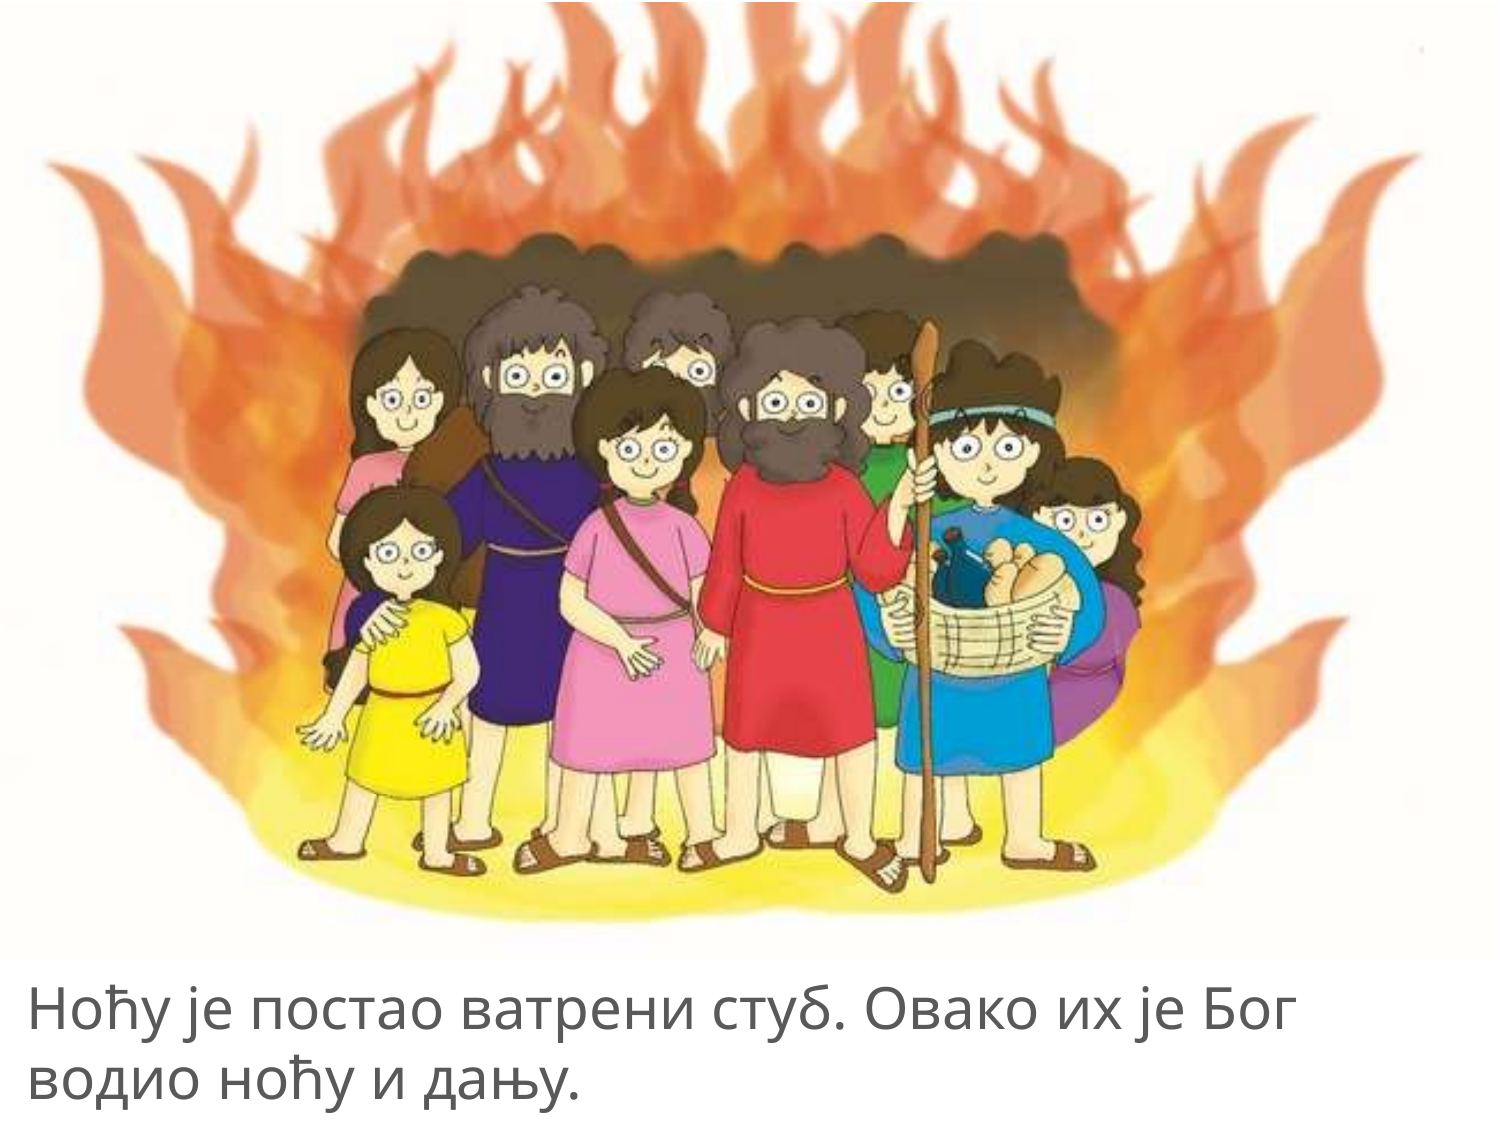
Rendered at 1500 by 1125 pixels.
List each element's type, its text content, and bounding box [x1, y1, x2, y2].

text_box Ноћу је постао ватрени стуб. Овако их је Бог водио ноћу и дању. [11, 964, 1498, 1119]
picture [0, 2, 1498, 959]
